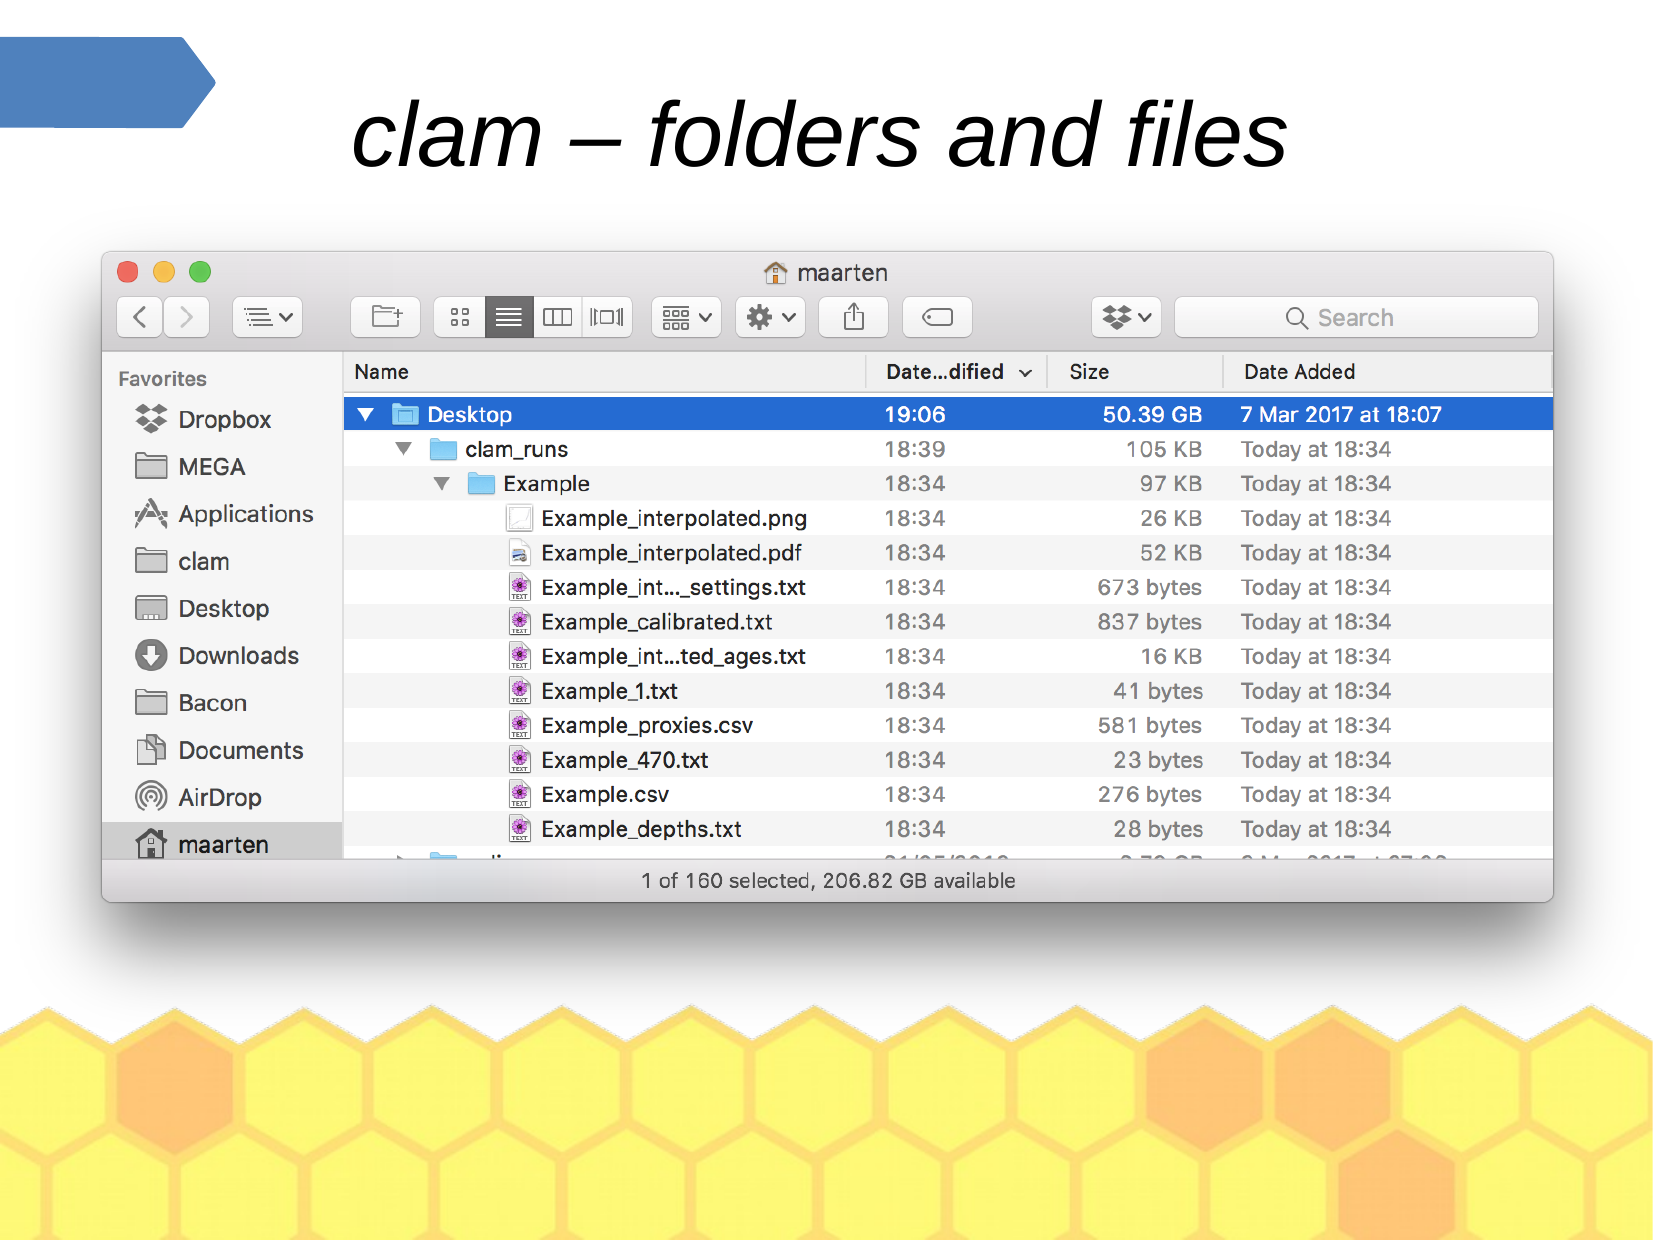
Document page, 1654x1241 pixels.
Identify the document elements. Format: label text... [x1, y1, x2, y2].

picture [0, 193, 1654, 1240]
text_box clam – folders and files [351, 21, 1560, 191]
